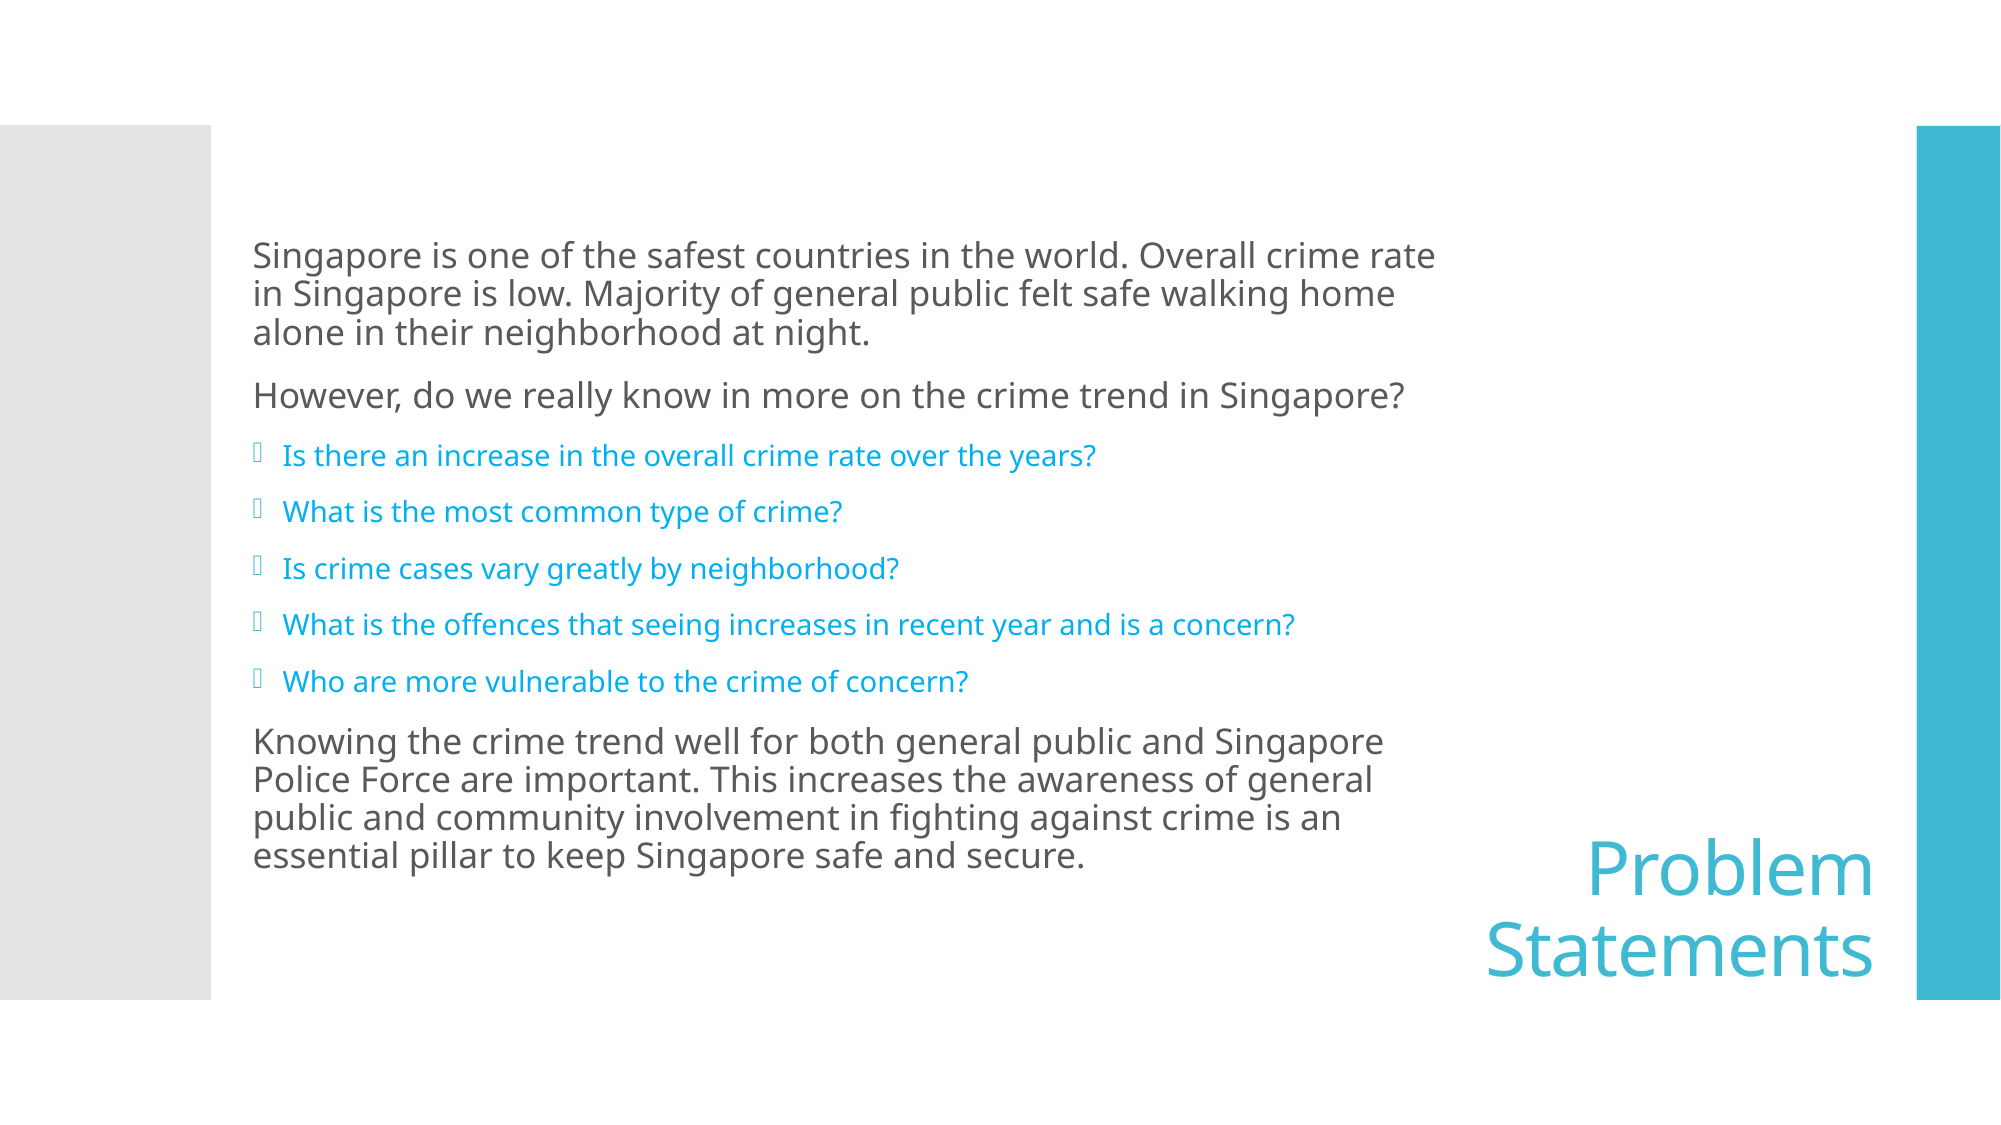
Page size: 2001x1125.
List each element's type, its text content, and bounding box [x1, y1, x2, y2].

text_box [1916, 125, 2000, 1001]
text_box [0, 0, 2000, 1125]
list Singapore is one of the safest countries in the world. Overall crime rate in Singapore is low. Majority of general public felt safe walking home alone in their neighborhood at night. However, do we really know in more on the crime trend in Singapore? Is there an increase in the overall crime rate over the years? What is the most common type of crime? Is crime cases vary greatly by neighborhood? What is the offences that seeing increases in recent year and is a concern? Who are more vulnerable to the crime of concern? Knowing the crime trend well for both general public and Singapore Police Force are important. This increases the awareness of general public and community involvement in fighting against crime is an essential pillar to keep Singapore safe and secure. [237, 230, 1482, 1000]
title Problem Statements [1482, 230, 1891, 1000]
text_box [0, 124, 212, 1001]
